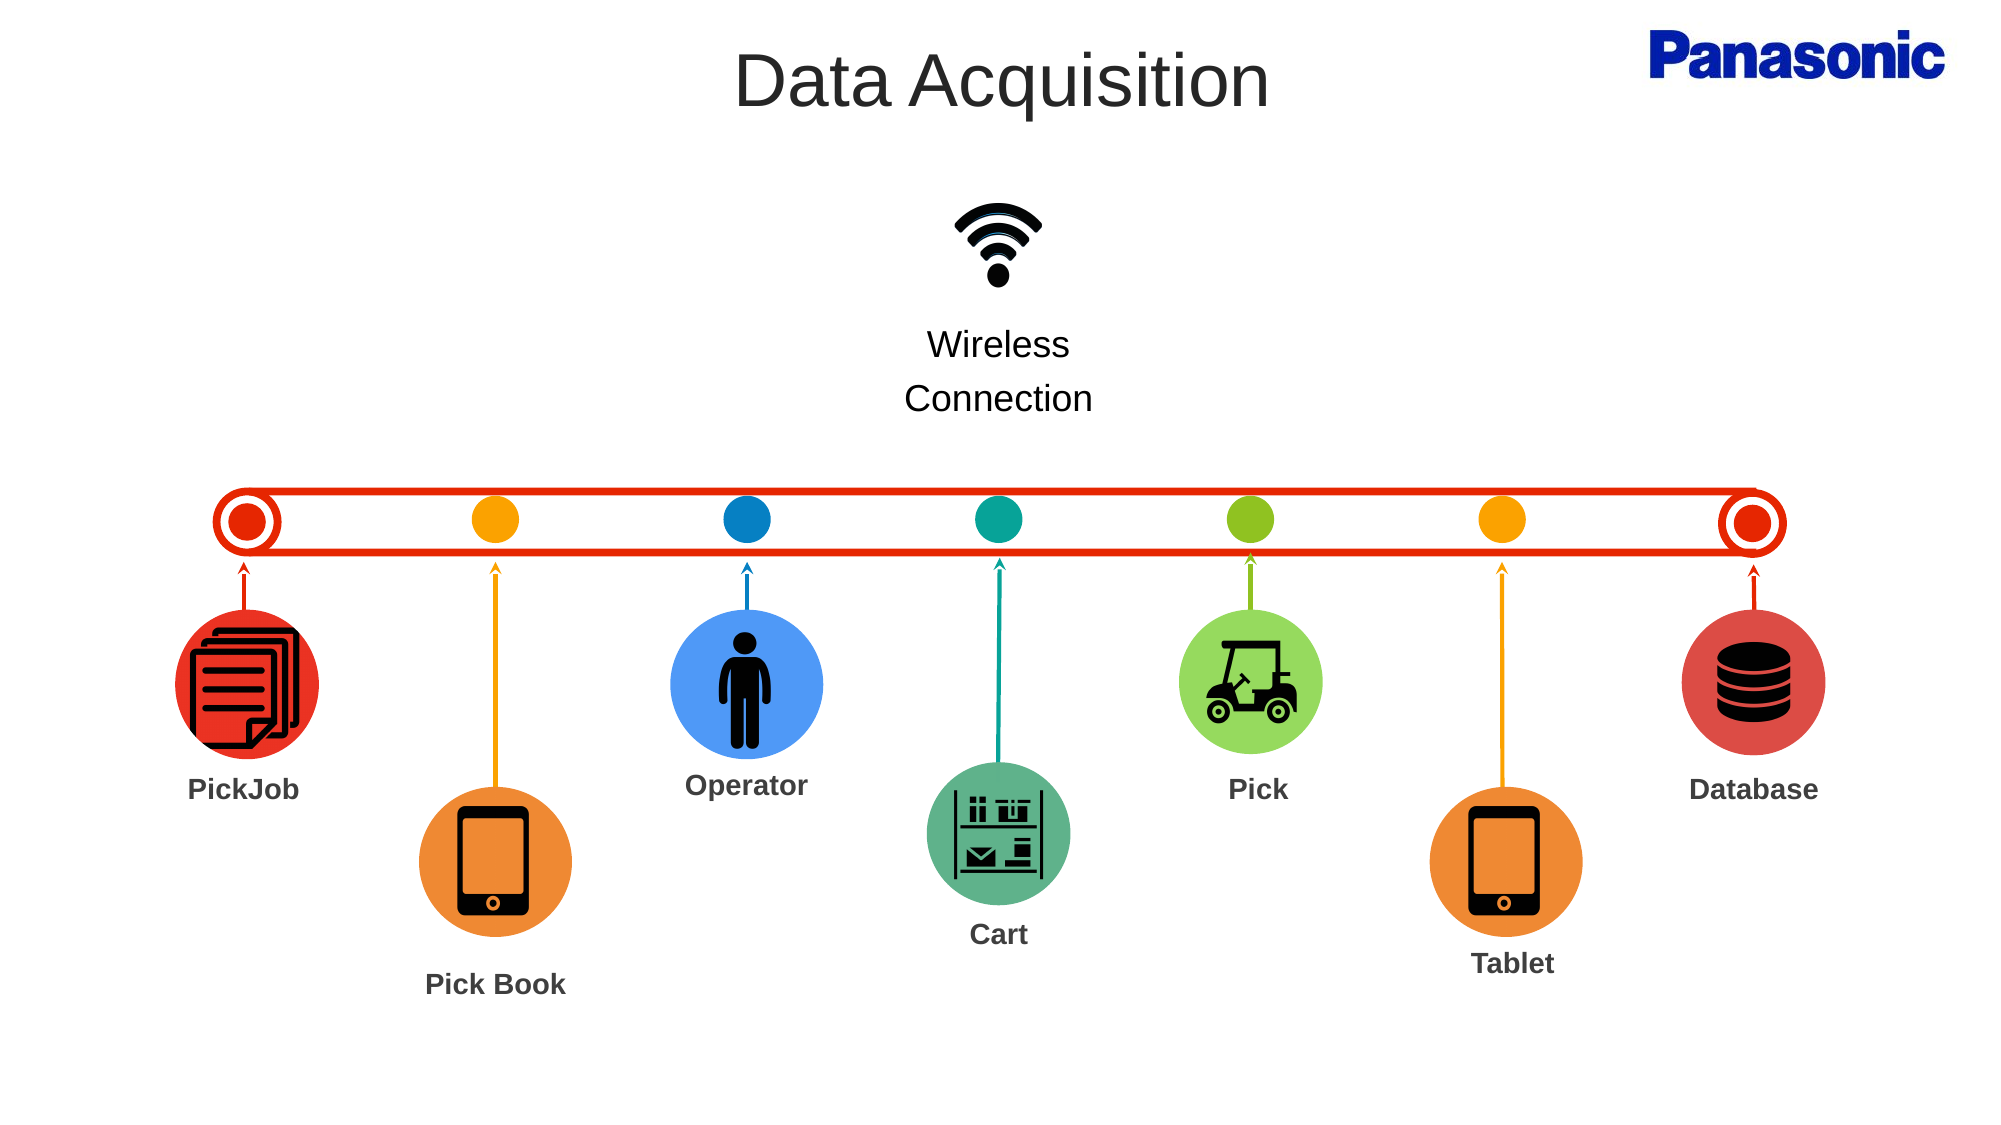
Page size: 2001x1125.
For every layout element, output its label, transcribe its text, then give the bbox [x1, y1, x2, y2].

text_box [723, 495, 771, 544]
text_box [975, 495, 1023, 544]
picture [1596, 0, 2000, 102]
list Data Acquisition [53, 22, 1953, 142]
text_box Cart [871, 907, 1127, 959]
text_box Pick Book [368, 957, 623, 1009]
picture [1178, 609, 1323, 755]
text_box [282, 487, 1718, 496]
picture [1429, 786, 1583, 938]
picture [1681, 609, 1826, 756]
text_box [471, 495, 520, 544]
text_box [1478, 495, 1526, 544]
text_box PickJob [116, 762, 371, 813]
text_box Wireless Connection [882, 315, 1115, 415]
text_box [212, 487, 282, 557]
text_box Database [1626, 762, 1882, 813]
picture [941, 195, 1055, 295]
text_box [1226, 495, 1275, 544]
text_box Pick [1131, 762, 1386, 813]
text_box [1717, 488, 1788, 559]
picture [418, 786, 573, 938]
text_box Tablet [1385, 936, 1640, 988]
text_box [285, 548, 1712, 557]
picture [174, 609, 320, 760]
text_box Operator [619, 758, 874, 810]
picture [926, 761, 1071, 906]
picture [670, 609, 824, 760]
